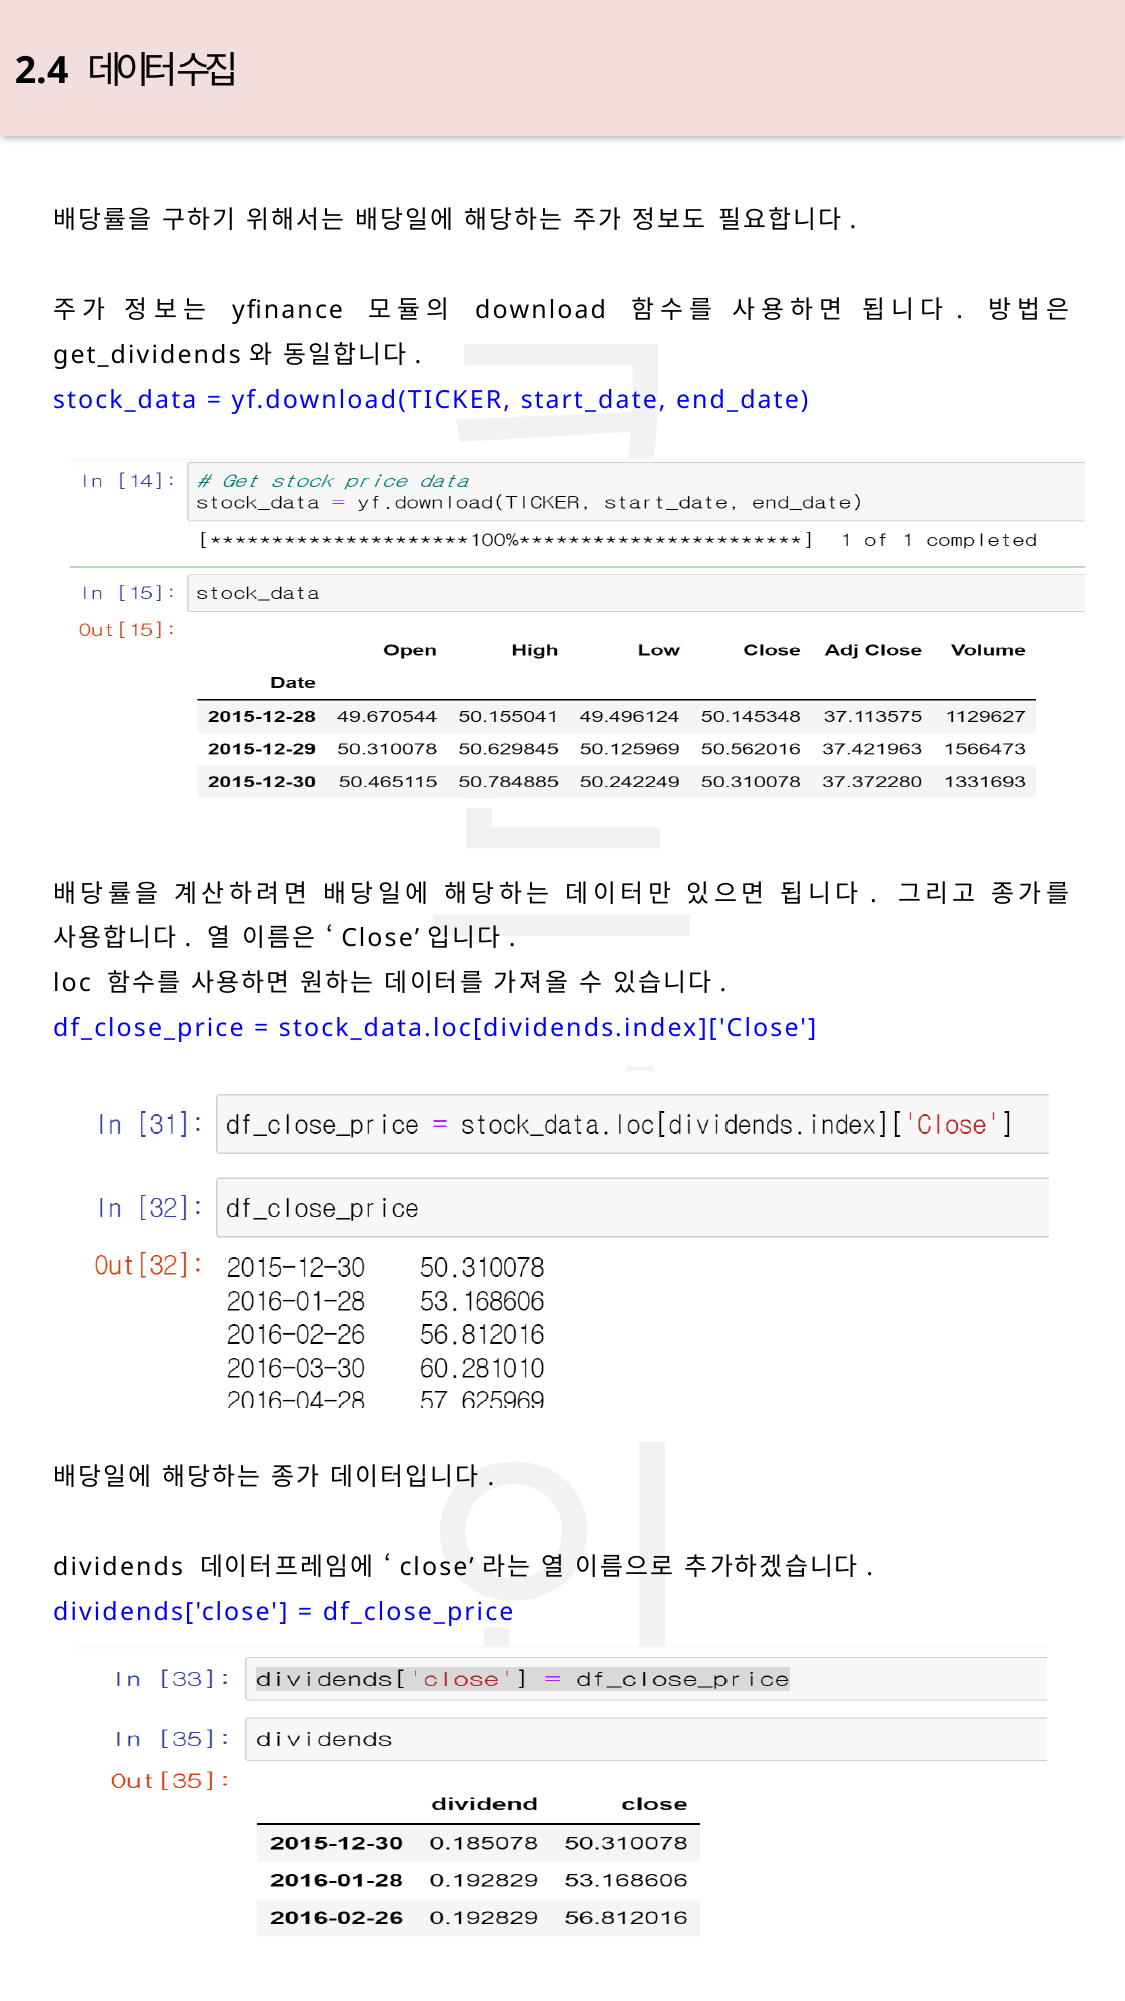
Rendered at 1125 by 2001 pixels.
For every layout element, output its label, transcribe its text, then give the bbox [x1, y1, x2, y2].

text_box 배당률을 구하기 위해서는 배당일에 해당하는 주가 정보도 필요합니다. 주가 정보는 yfinance 모듈의 download 함수를 사용하면 됩니다. 방법은 get_dividends와 동일합니다. stock_data = yf.download(TICKER, start_date, end_date) 배당률을 계산하려면 배당일에 해당하는 데이터만 있으면 됩니다. 그리고 종가를 사용합니다. 열 이름은 ‘Close’입니다. loc 함수를 사용하면 원하는 데이터를 가져올 수 있습니다. df_close_price = stock_data.loc[dividends.index]['Close'] 배당일에 해당하는 종가 데이터입니다. dividends 데이터프레임에 ‘close’라는 열 이름으로 추가하겠습니다. dividends['close'] = df_close_price [38, 181, 1087, 1954]
picture [78, 1646, 1047, 1946]
picture [75, 1071, 1049, 1408]
picture [70, 458, 1085, 808]
text_box 2.4 데이터 수집 [0, 0, 1125, 136]
